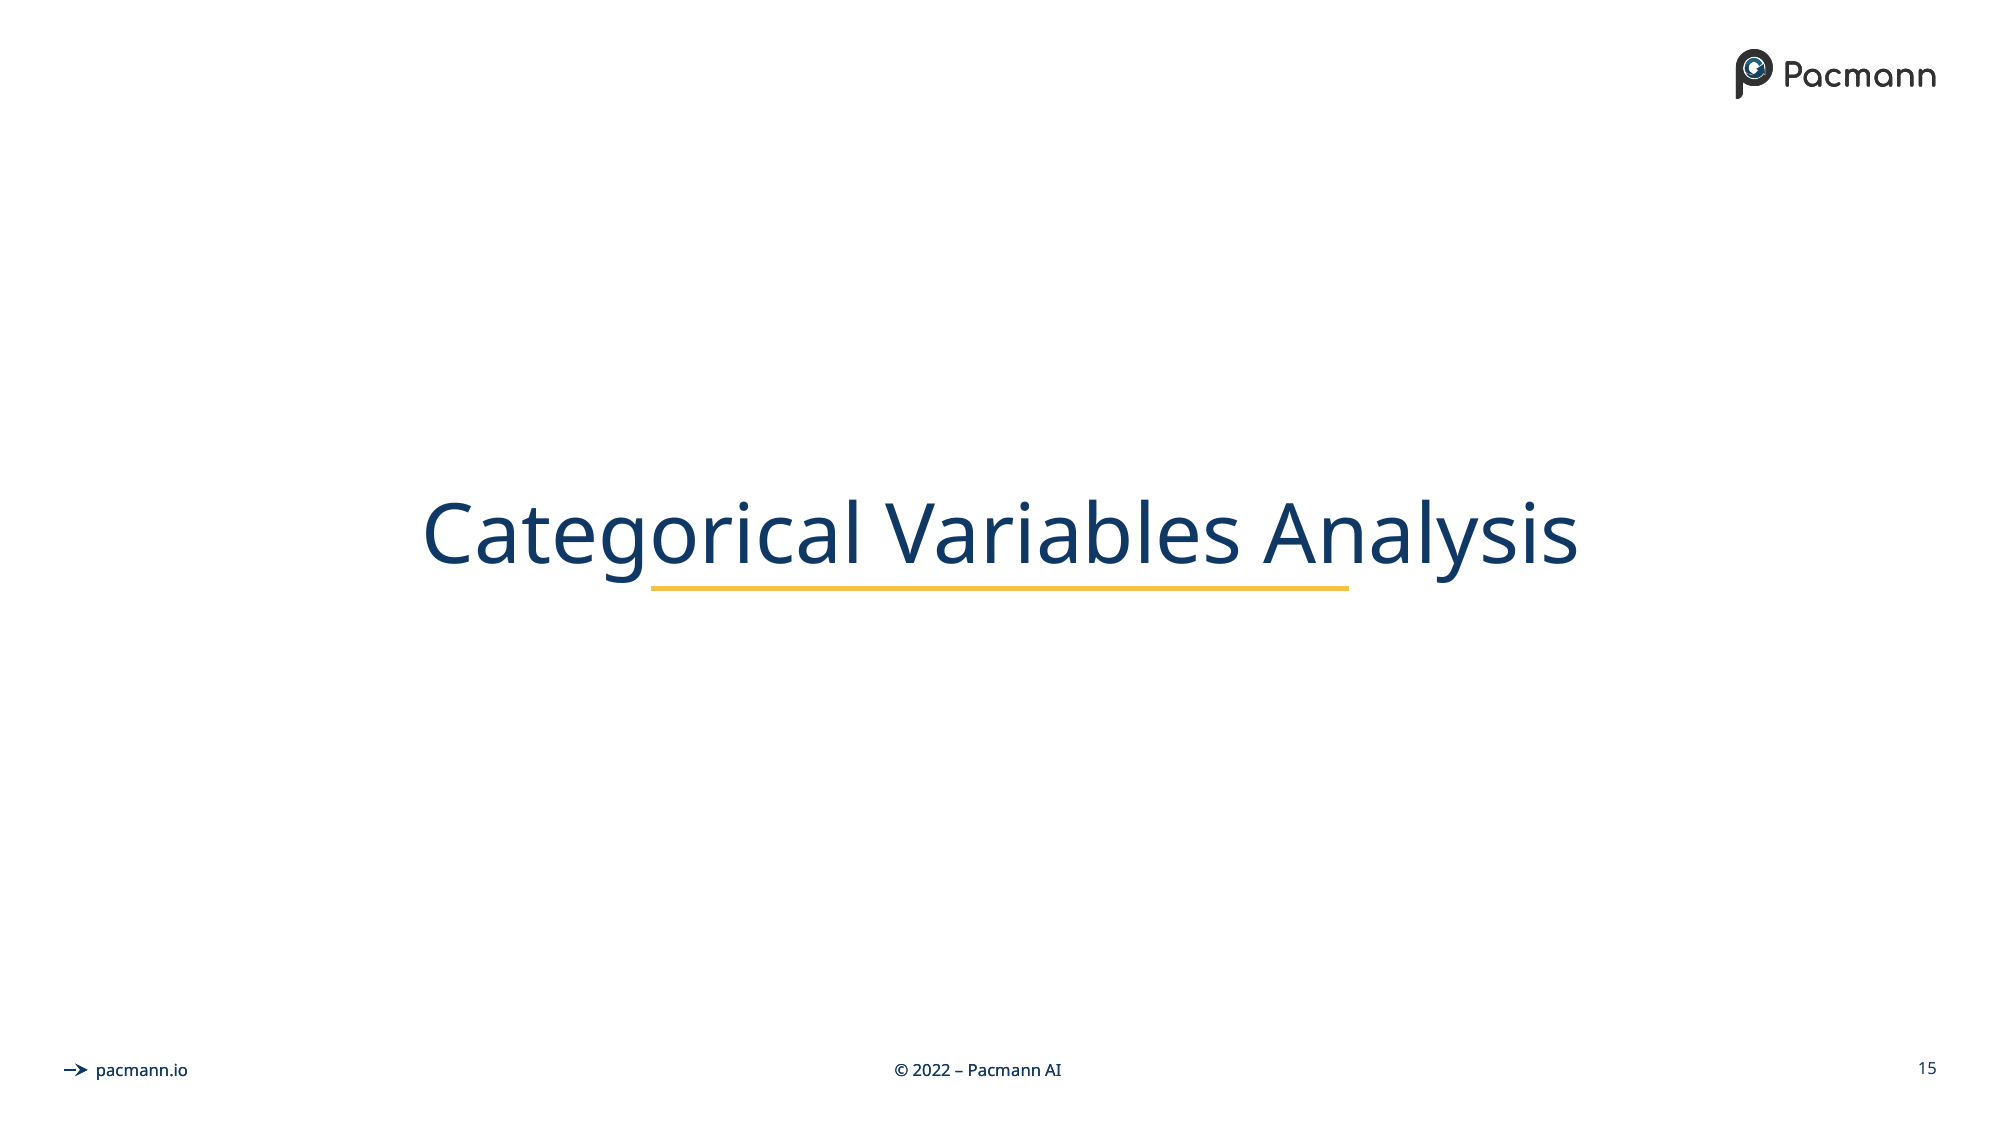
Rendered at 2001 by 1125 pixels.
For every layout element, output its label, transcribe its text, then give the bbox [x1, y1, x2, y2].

picture [1707, 36, 1966, 112]
title Categorical Variables Analysis [51, 441, 1952, 589]
